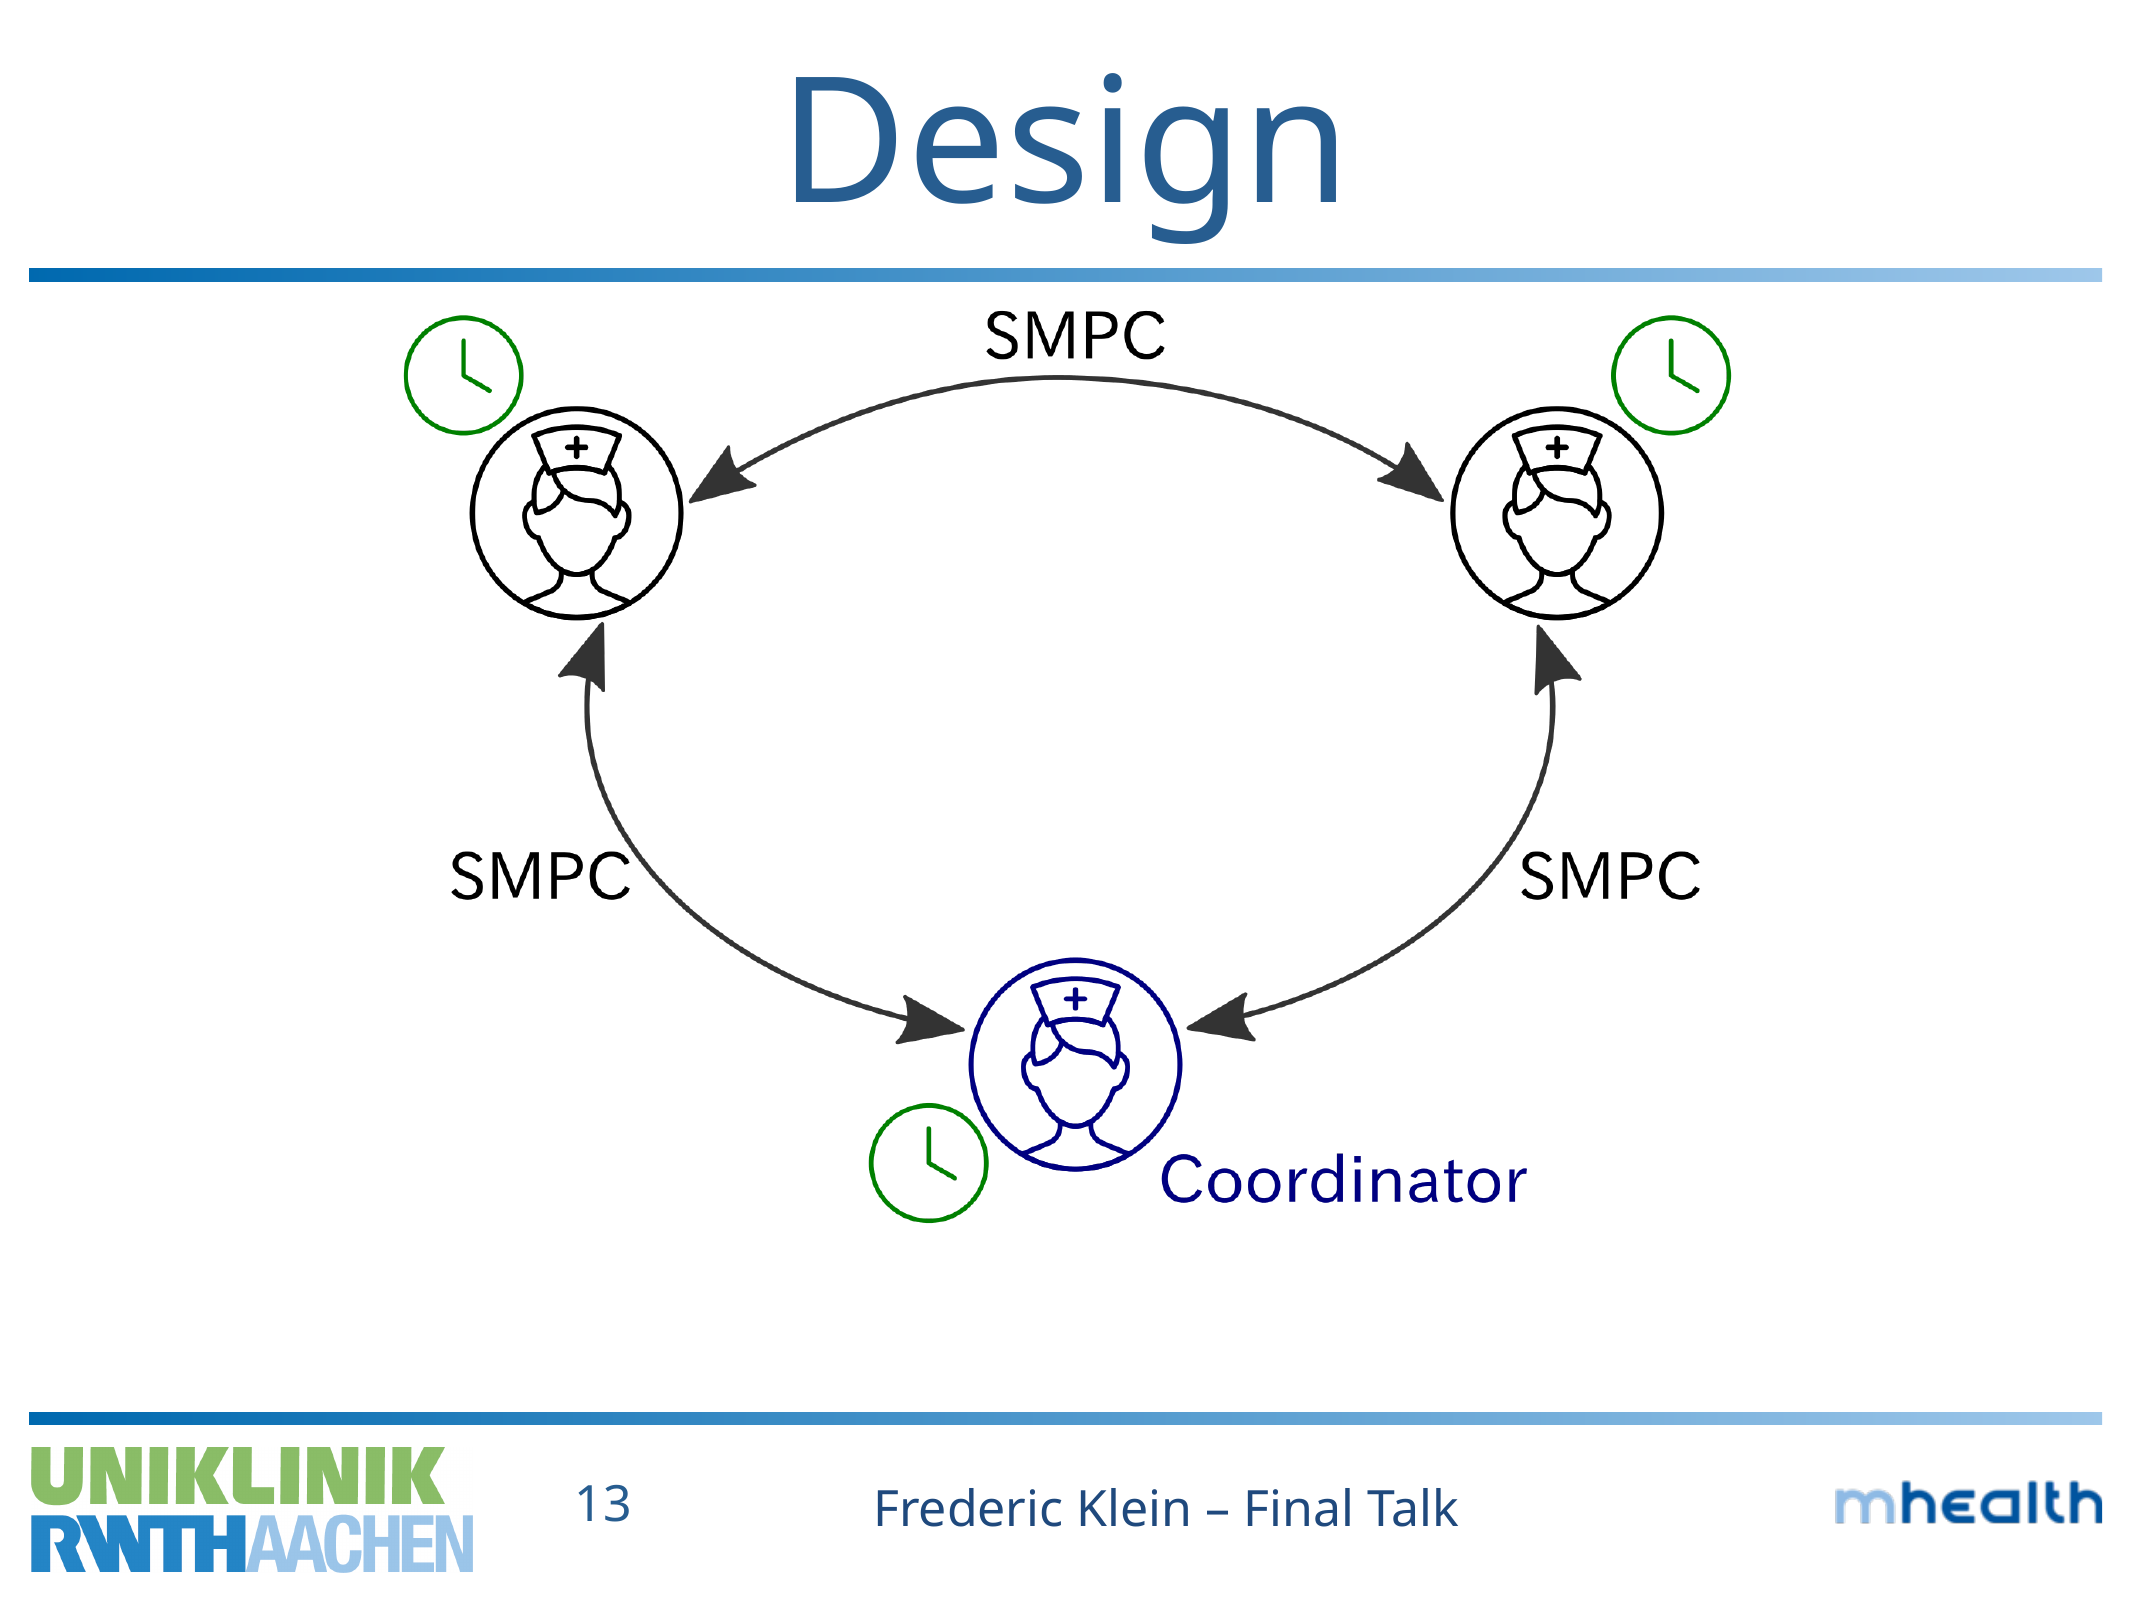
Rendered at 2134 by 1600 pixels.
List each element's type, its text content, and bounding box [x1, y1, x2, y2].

picture [356, 264, 1777, 1269]
slide_number 13 [568, 1470, 638, 1547]
title Design [28, 0, 2103, 266]
picture [31, 1447, 473, 1573]
picture [1830, 1469, 2103, 1554]
footer Frederic Klein – Final Talk [728, 1467, 1604, 1554]
